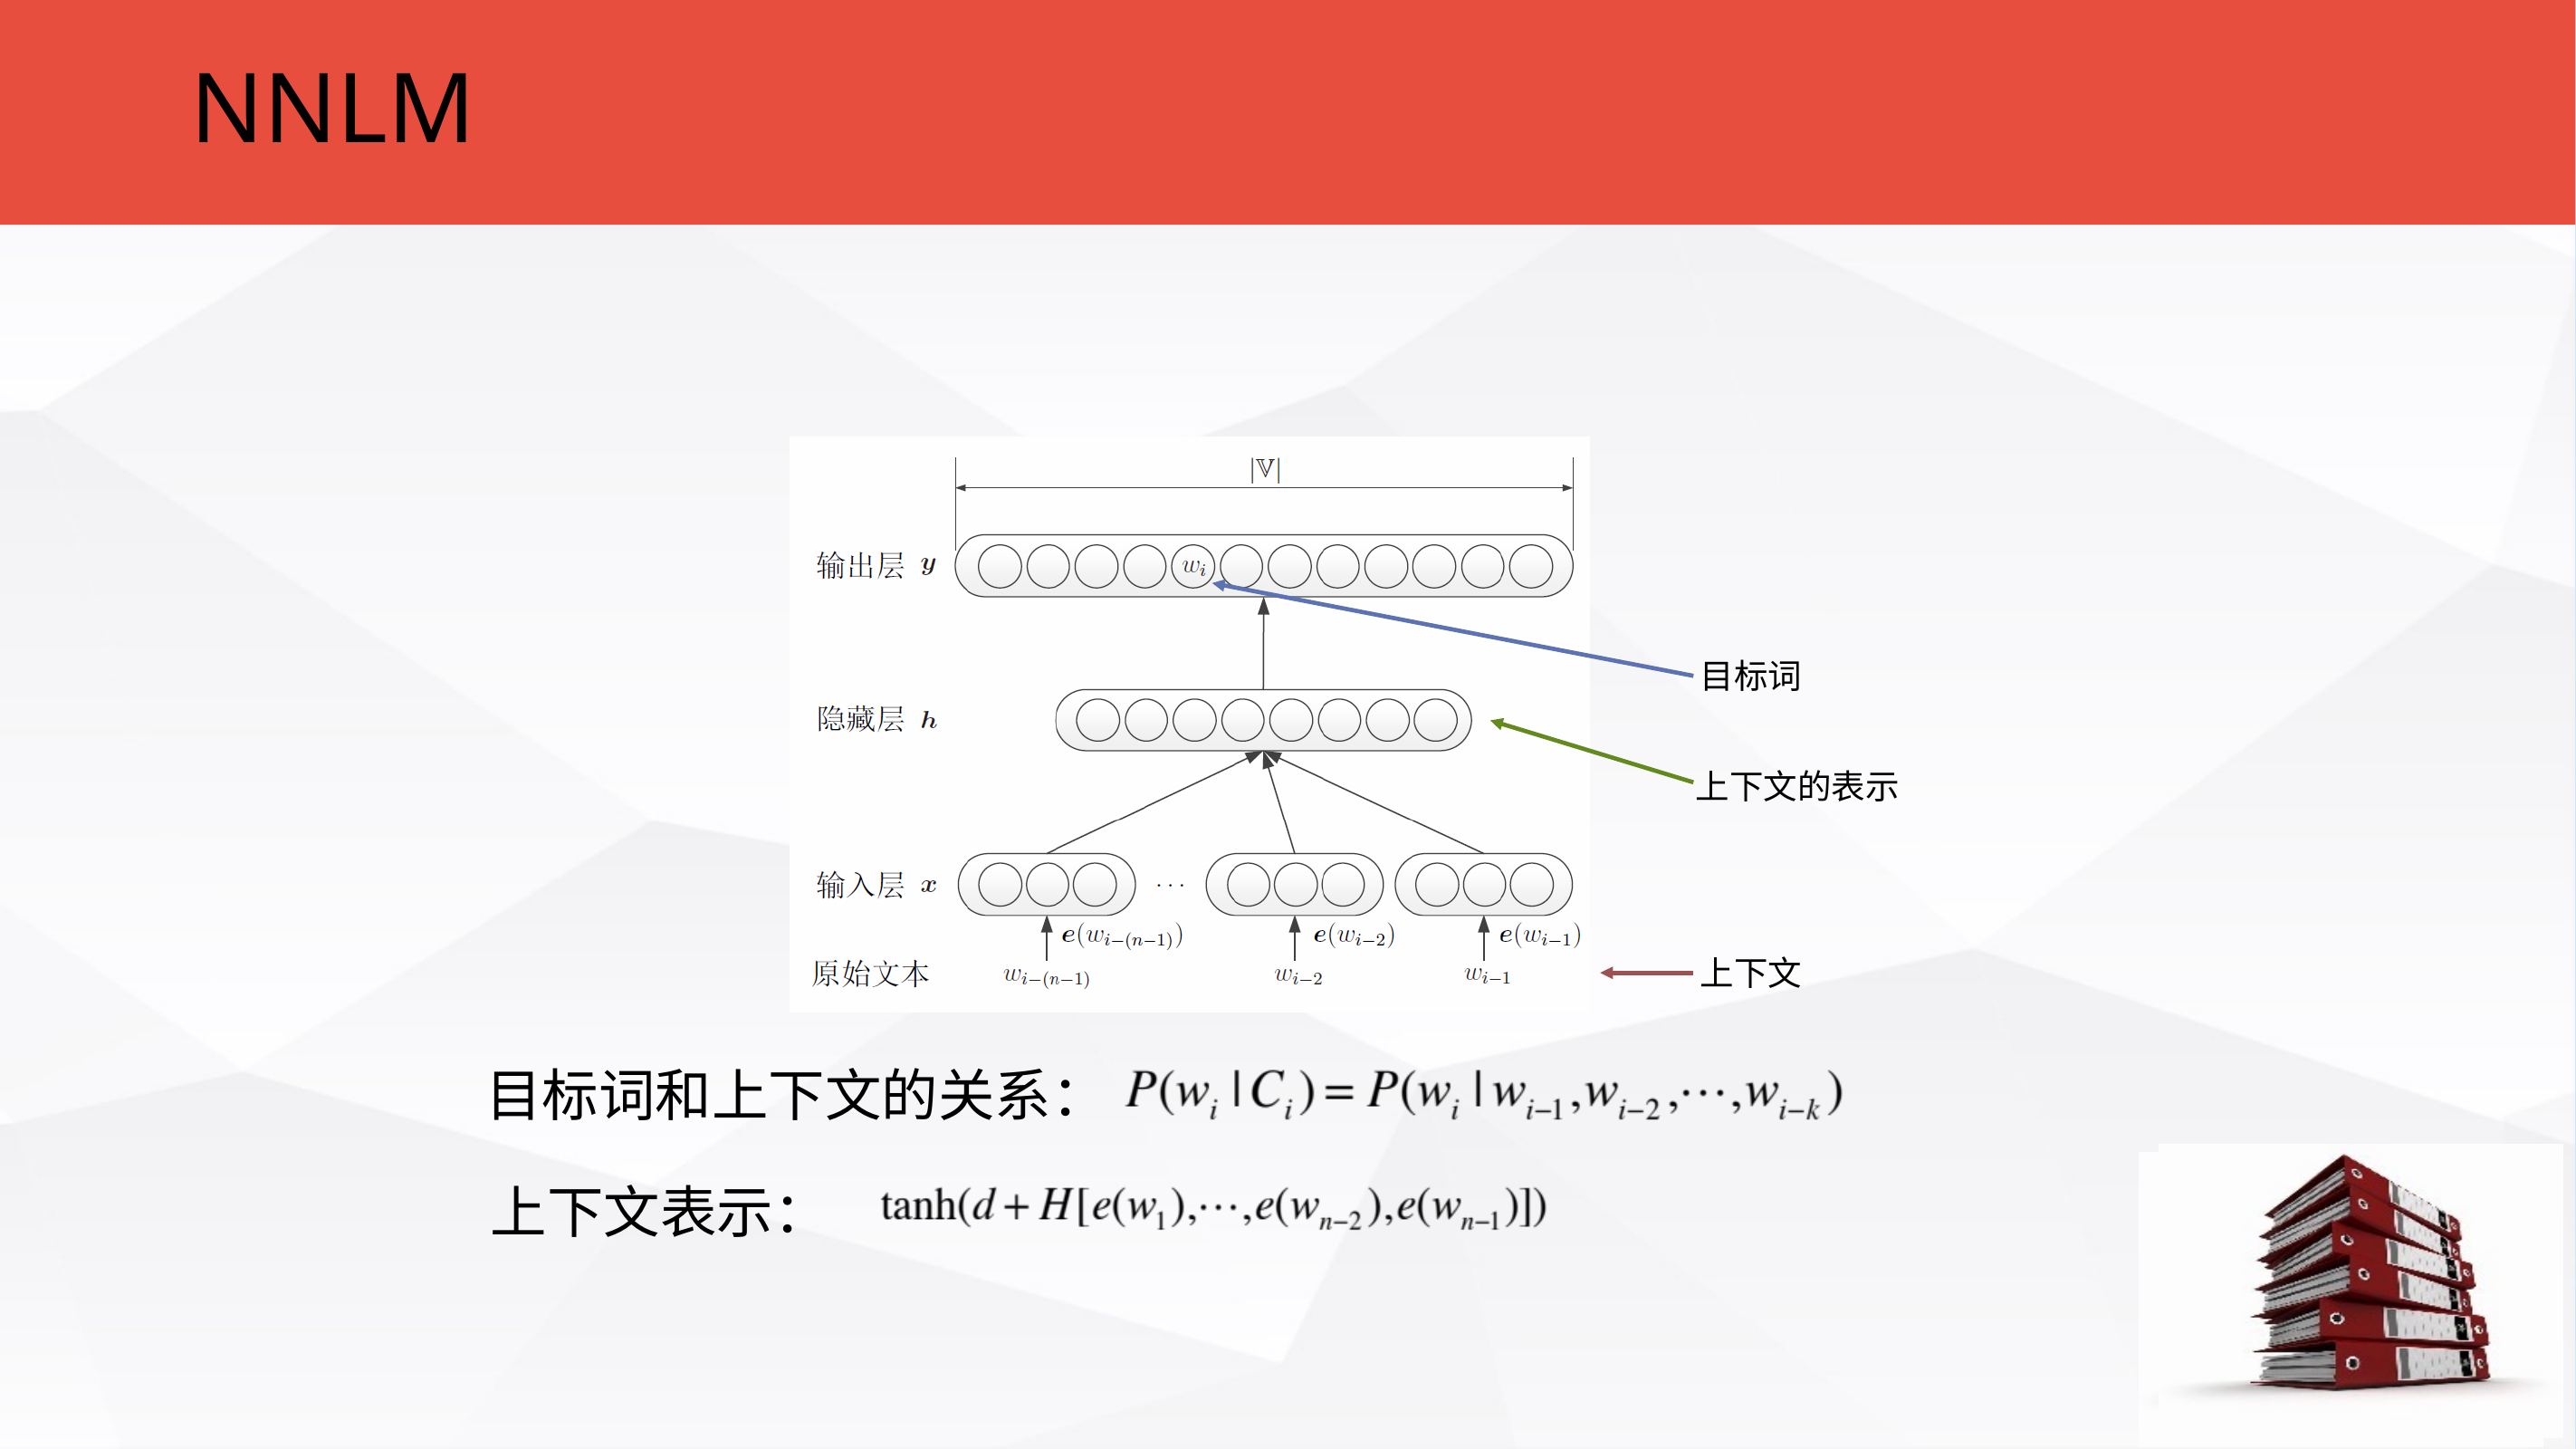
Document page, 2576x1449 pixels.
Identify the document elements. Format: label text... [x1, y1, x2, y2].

title NNLM [177, 18, 2399, 205]
picture [0, 226, 2576, 1449]
text_box 上下文 [1693, 945, 1854, 1000]
text_box [1600, 967, 1693, 979]
text_box 上下文表示： [483, 1168, 838, 1252]
text_box 上下文的表示 [1689, 758, 1958, 812]
text_box 目标词 [1693, 648, 1854, 703]
text_box 目标词和上下文的关系： [477, 1051, 1116, 1135]
